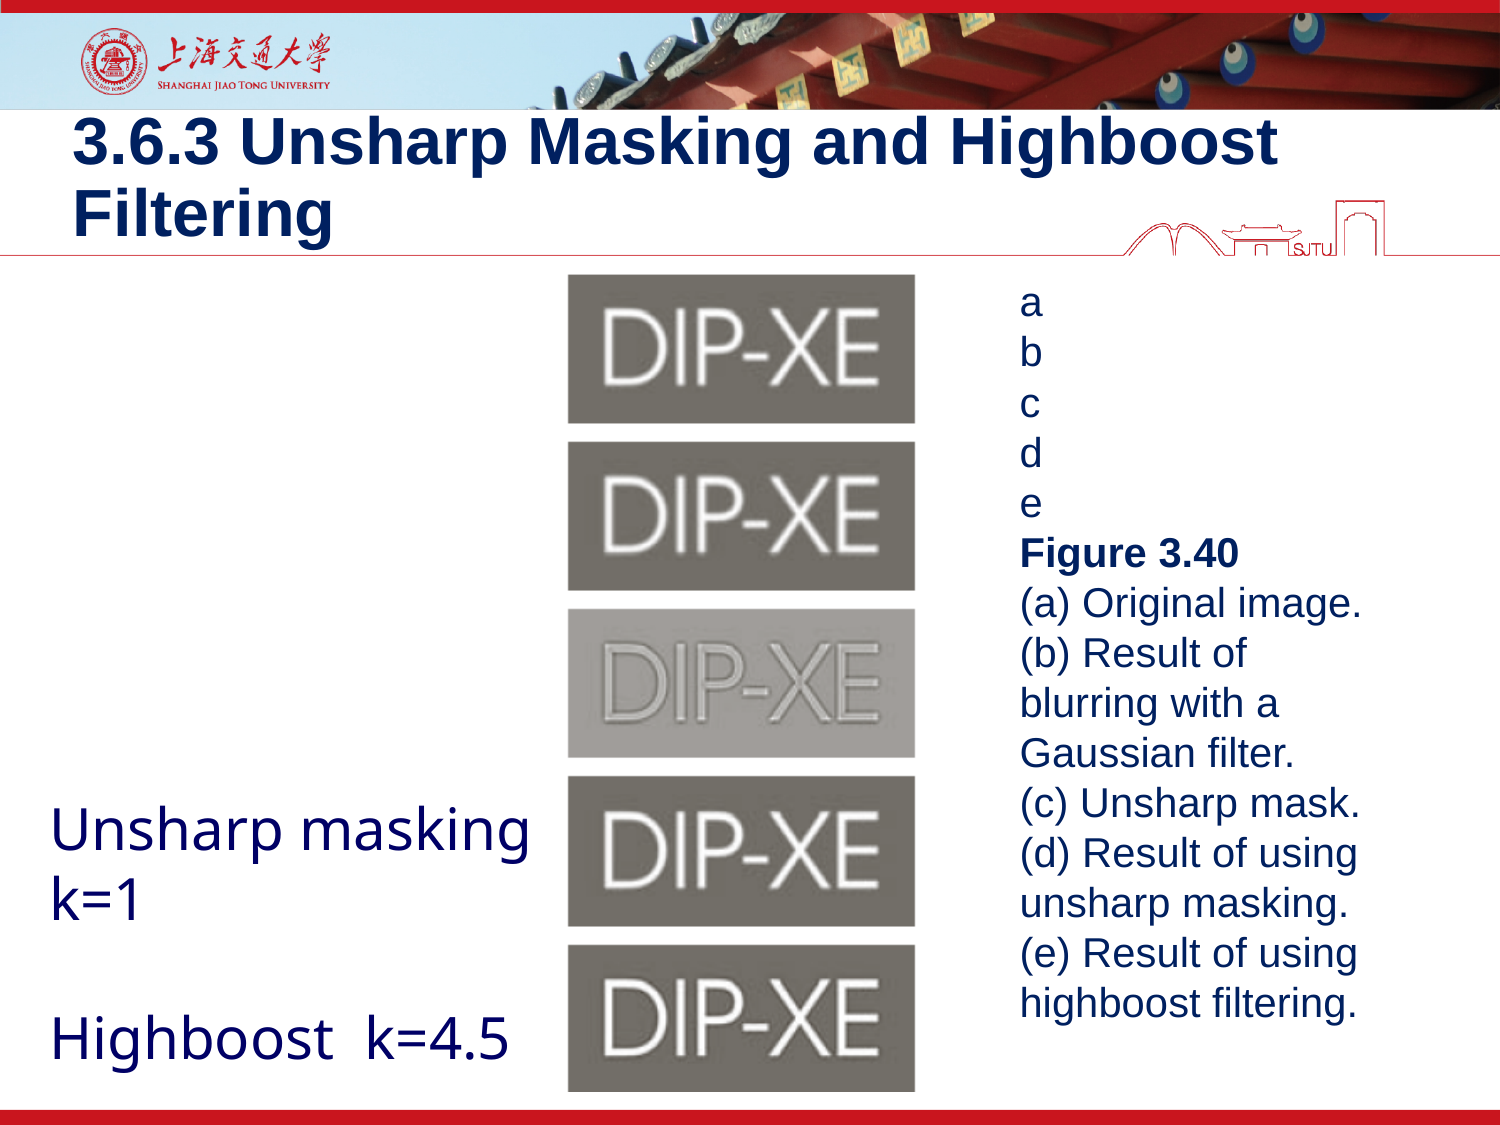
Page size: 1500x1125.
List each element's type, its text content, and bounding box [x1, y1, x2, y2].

text_box a b c d e Figure 3.40 (a) Original image. (b) Result of blurring with a Gaussian filter. (c) Unsharp mask. (d) Result of using unsharp masking. (e) Result of using highboost filtering. [1004, 267, 1385, 1092]
text_box Unsharp masking k=1 Highboost k=4.5 [34, 784, 560, 1080]
picture [0, 0, 1500, 110]
picture [0, 200, 1500, 256]
title 3.6.3 Unsharp Masking and Highboost Filtering [58, 99, 1478, 254]
picture [560, 270, 920, 1092]
